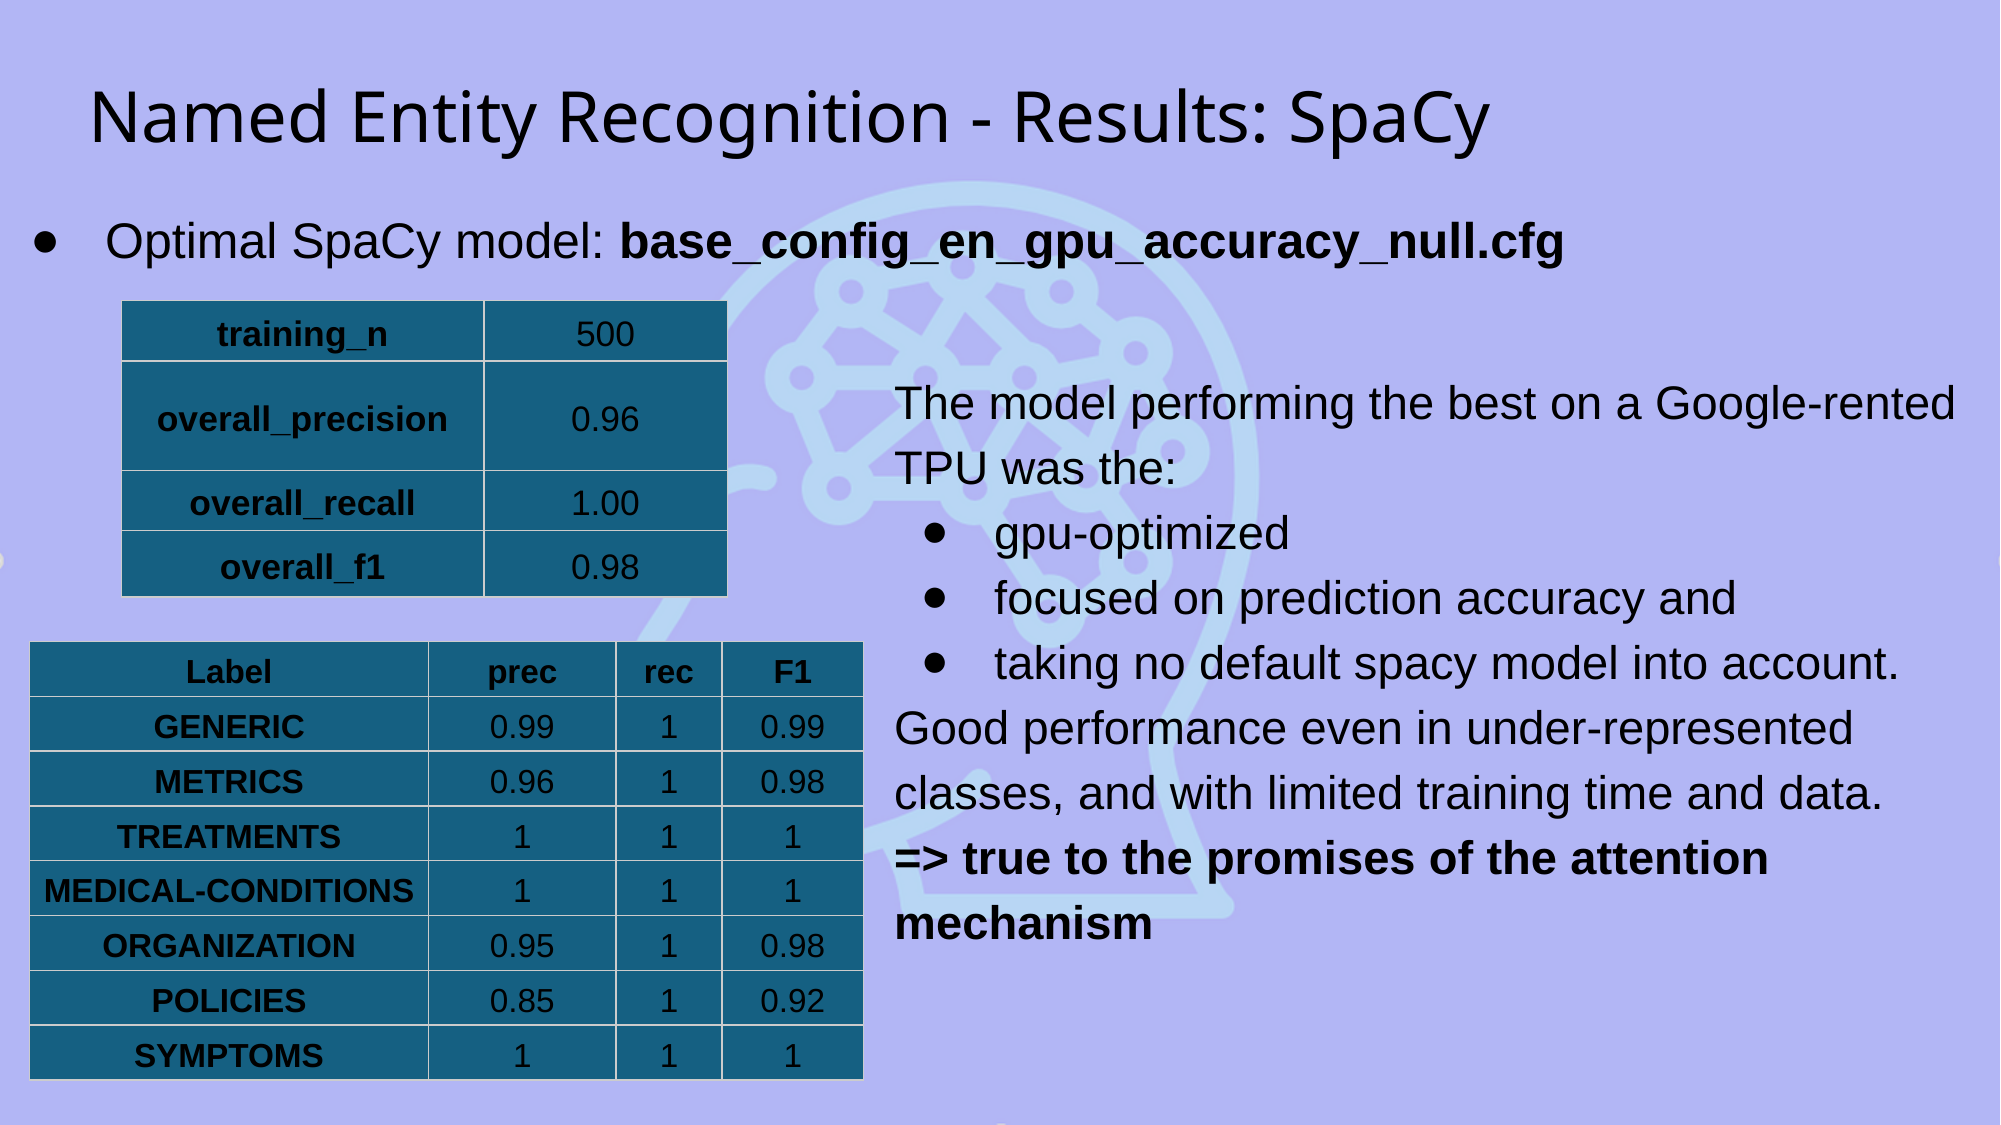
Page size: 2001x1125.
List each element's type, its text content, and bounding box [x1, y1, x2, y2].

table_cell 1 [429, 861, 615, 915]
table_cell 1 [429, 1026, 615, 1079]
table_cell TREATMENTS [30, 807, 428, 860]
table_cell 1 [617, 971, 721, 1024]
table_cell 0.96 [485, 362, 727, 470]
title Named Entity Recognition - Results: SpaCy [68, 52, 1932, 178]
table_cell 1 [617, 916, 721, 970]
table_cell overall_recall [122, 471, 483, 530]
table_cell 1 [723, 807, 863, 860]
table_cell 1 [617, 697, 721, 750]
table_cell ORGANIZATION [30, 916, 428, 970]
table_cell METRICS [30, 752, 428, 805]
table_cell MEDICAL-CONDITIONS [30, 861, 428, 915]
table_cell 0.96 [429, 752, 615, 805]
table_header training_n [122, 301, 483, 360]
table_cell 1.00 [485, 471, 727, 530]
table_cell 0.92 [723, 971, 863, 1024]
table_cell 0.98 [723, 916, 863, 970]
table_cell 0.85 [429, 971, 615, 1024]
text_box The model performing the best on a Google-rented TPU was the: gpu-optimized focused on prediction accuracy and taking no default spacy model into account. Good performance even in under-represented classes, and with limited training time and data. => true to the promises of the attention mechanism [874, 343, 1999, 1055]
table_cell SYMPTOMS [30, 1026, 428, 1079]
table_cell 1 [617, 807, 721, 860]
text_box Optimal SpaCy model: base_config_en_gpu_accuracy_null.cfg [0, 188, 1805, 275]
table_cell 0.95 [429, 916, 615, 970]
table_cell GENERIC [30, 697, 428, 750]
table_cell overall_f1 [122, 531, 483, 596]
table_header F1 [723, 642, 863, 696]
table_cell 1 [617, 1026, 721, 1079]
table_cell 1 [723, 1026, 863, 1079]
table_cell 0.98 [485, 531, 727, 596]
table_cell 1 [617, 752, 721, 805]
table_cell overall_precision [122, 362, 483, 470]
table_cell 0.99 [723, 697, 863, 750]
table_cell 0.98 [723, 752, 863, 805]
table_cell 1 [723, 861, 863, 915]
table_cell POLICIES [30, 971, 428, 1024]
table_cell 0.99 [429, 697, 615, 750]
table_cell 1 [617, 861, 721, 915]
table_cell 1 [429, 807, 615, 860]
table_header prec [429, 642, 615, 696]
table_header 500 [485, 301, 727, 360]
table_header Label [30, 642, 428, 696]
table_header rec [617, 642, 721, 696]
